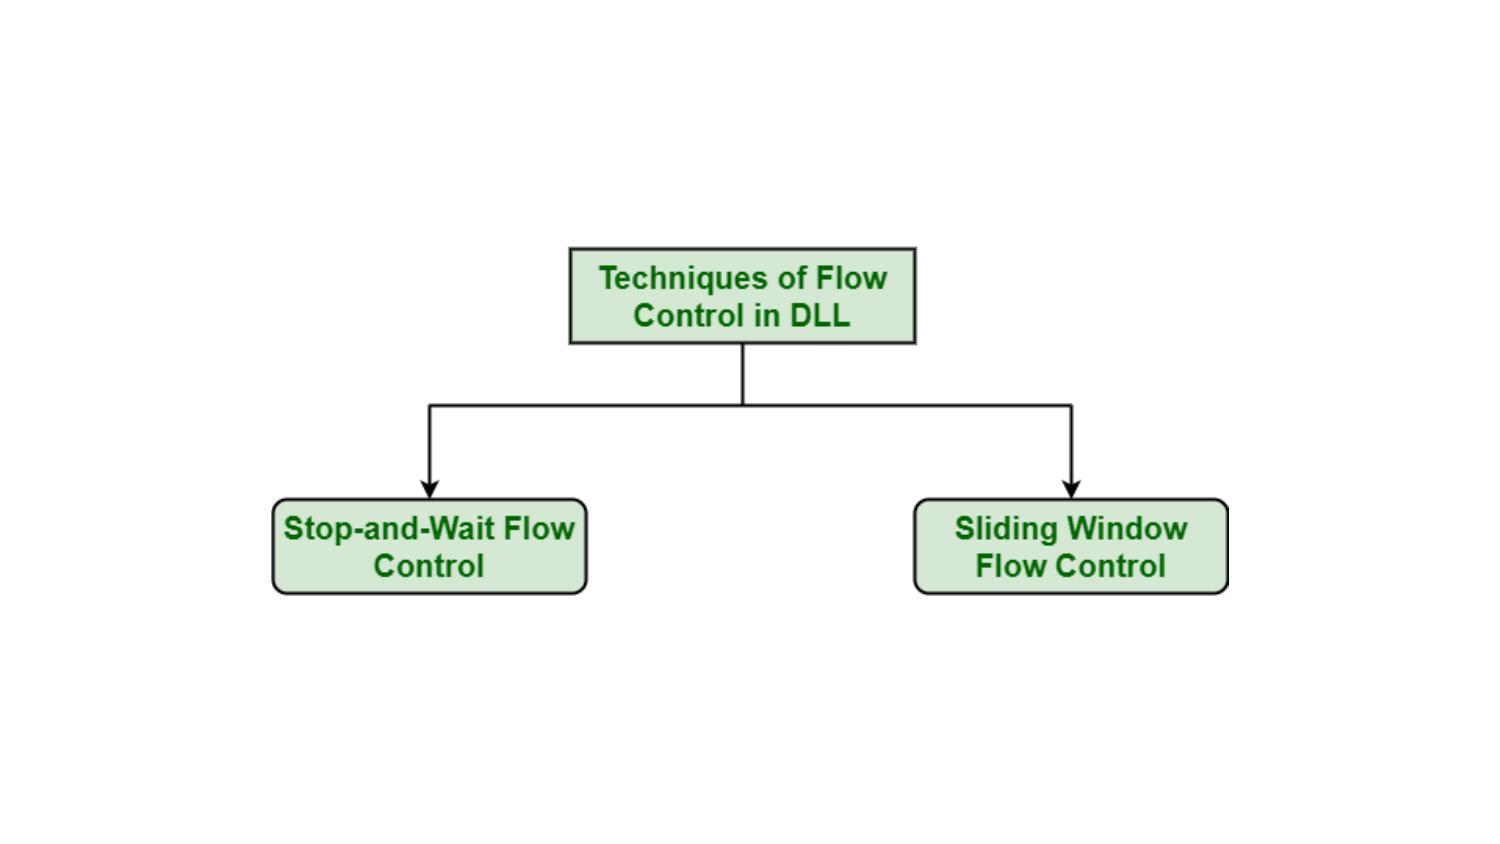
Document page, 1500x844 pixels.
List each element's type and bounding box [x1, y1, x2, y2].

picture [271, 236, 1229, 608]
